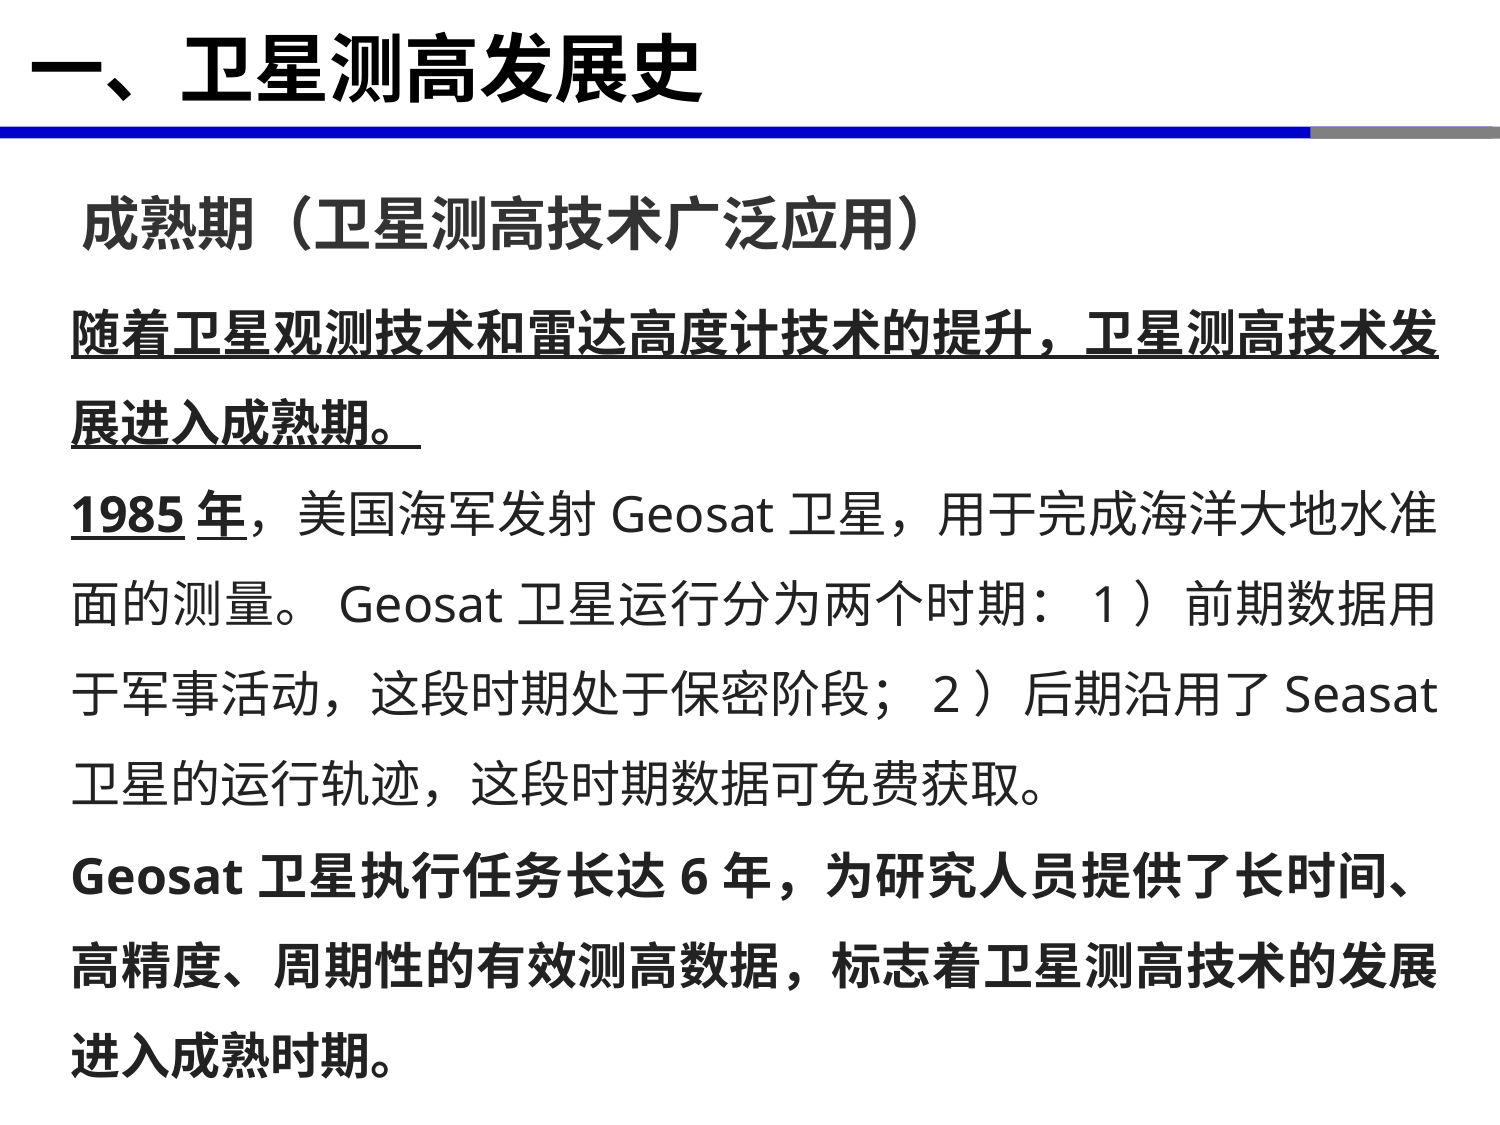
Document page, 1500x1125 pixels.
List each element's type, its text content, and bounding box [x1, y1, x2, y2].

title 一、卫星测高发展史 [0, 1, 1479, 132]
text_box 随着卫星观测技术和雷达高度计技术的提升，卫星测高技术发展进入成熟期。 1985年，美国海军发射Geosat卫星，用于完成海洋大地水准面的测量。Geosat卫星运行分为两个时期：1）前期数据用于军事活动，这段时期处于保密阶段；2）后期沿用了Seasat卫星的运行轨迹，这段时期数据可免费获取。 Geosat卫星执行任务长达6年，为研究人员提供了长时间、高精度、周期性的有效测高数据，标志着卫星测高技术的发展进入成熟时期。 [55, 264, 1454, 1092]
text_box 成熟期（卫星测高技术广泛应用） [66, 145, 1465, 265]
